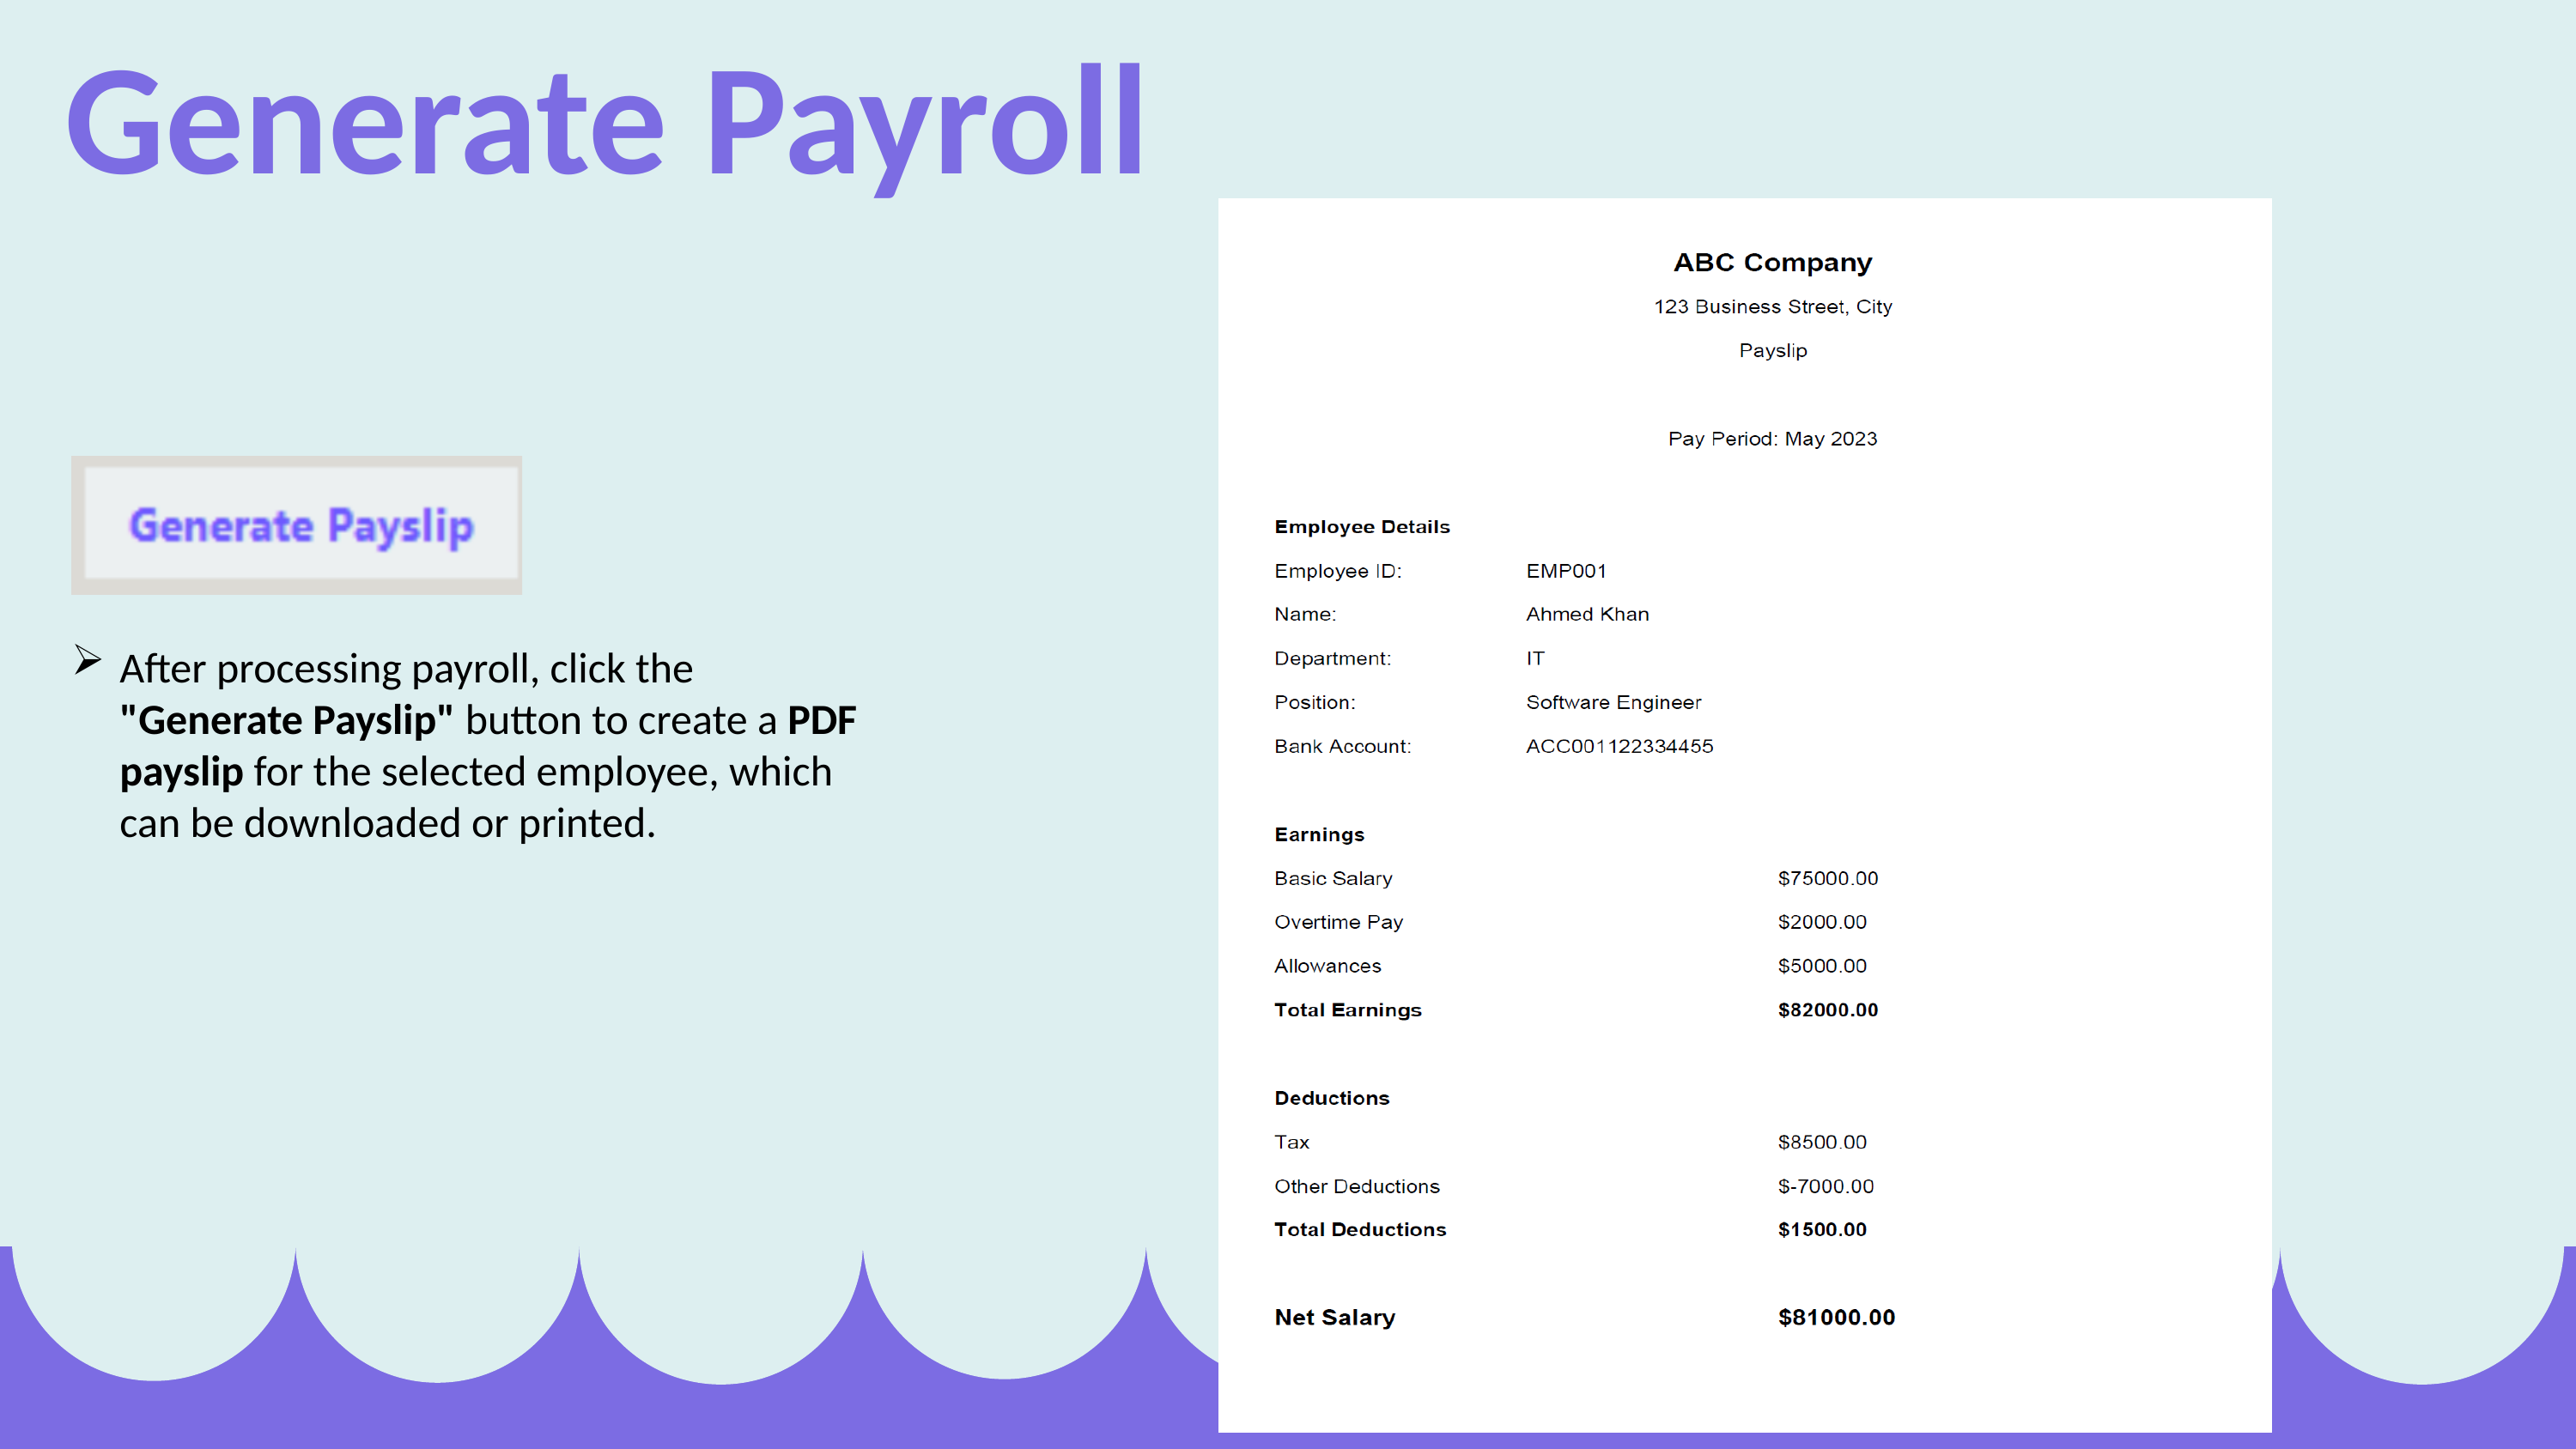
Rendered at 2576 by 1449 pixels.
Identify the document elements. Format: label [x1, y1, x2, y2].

picture [70, 455, 523, 595]
text_box [0, 0, 2576, 1385]
picture [1218, 197, 2273, 1433]
